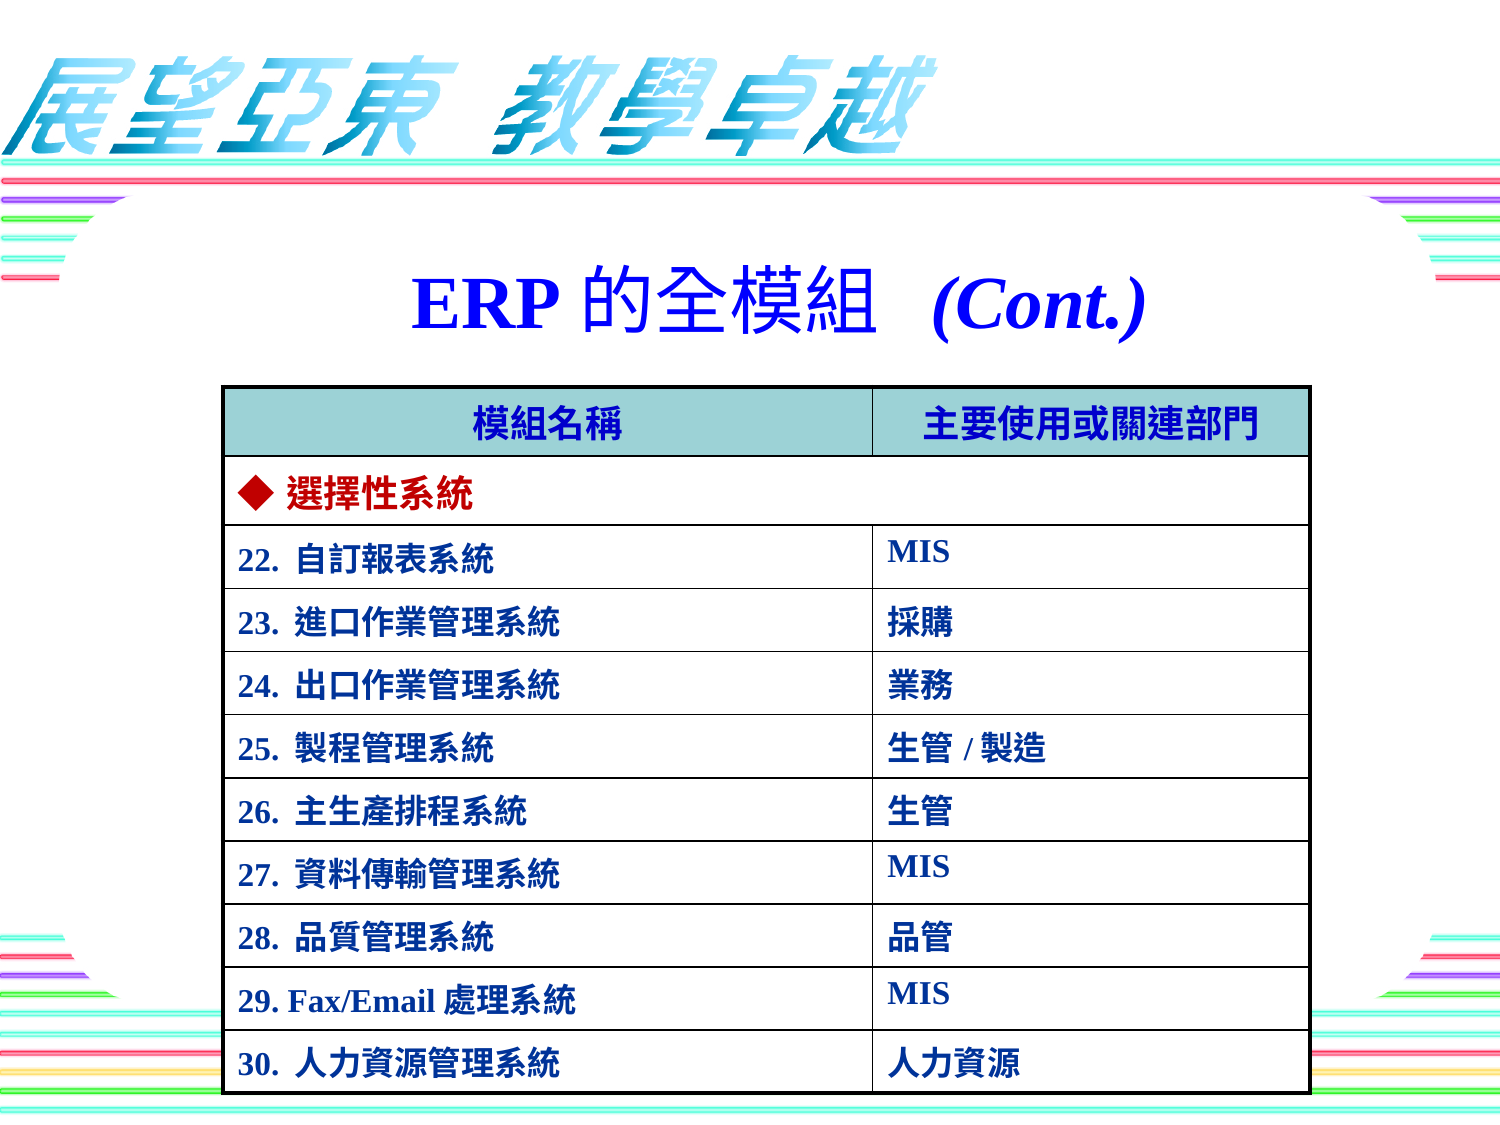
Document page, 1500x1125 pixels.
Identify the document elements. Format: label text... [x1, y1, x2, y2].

picture [0, 0, 1500, 1125]
table_cell MIS [873, 968, 1308, 1029]
table_cell 23. 進口作業管理系統 [225, 589, 872, 651]
table_cell 生管/製造 [873, 715, 1308, 777]
table_cell 27. 資料傳輸管理系統 [225, 842, 872, 903]
table_cell 29. Fax/Email處理系統 [225, 968, 872, 1029]
table_cell MIS [873, 526, 1308, 588]
table_cell 26. 主生產排程系統 [225, 779, 872, 840]
table_cell 24. 出口作業管理系統 [225, 652, 872, 714]
table_header 模組名稱 [225, 389, 872, 455]
table_cell 生管 [873, 779, 1308, 840]
table_cell 30. 人力資源管理系統 [225, 1031, 872, 1091]
table_cell 28. 品質管理系統 [225, 905, 872, 966]
table_cell 人力資源 [873, 1031, 1308, 1091]
table_cell 採購 [873, 589, 1308, 651]
table_cell 25. 製程管理系統 [225, 715, 872, 777]
table_cell 品管 [873, 905, 1308, 966]
table_header 主要使用或關連部門 [873, 389, 1308, 455]
table_cell MIS [873, 842, 1308, 903]
table_cell 業務 [873, 652, 1308, 714]
text_box ERP的全模組 (Cont.) [304, 246, 1256, 351]
table_cell ◆選擇性系統 [225, 457, 1308, 524]
table_cell 22. 自訂報表系統 [225, 526, 872, 588]
